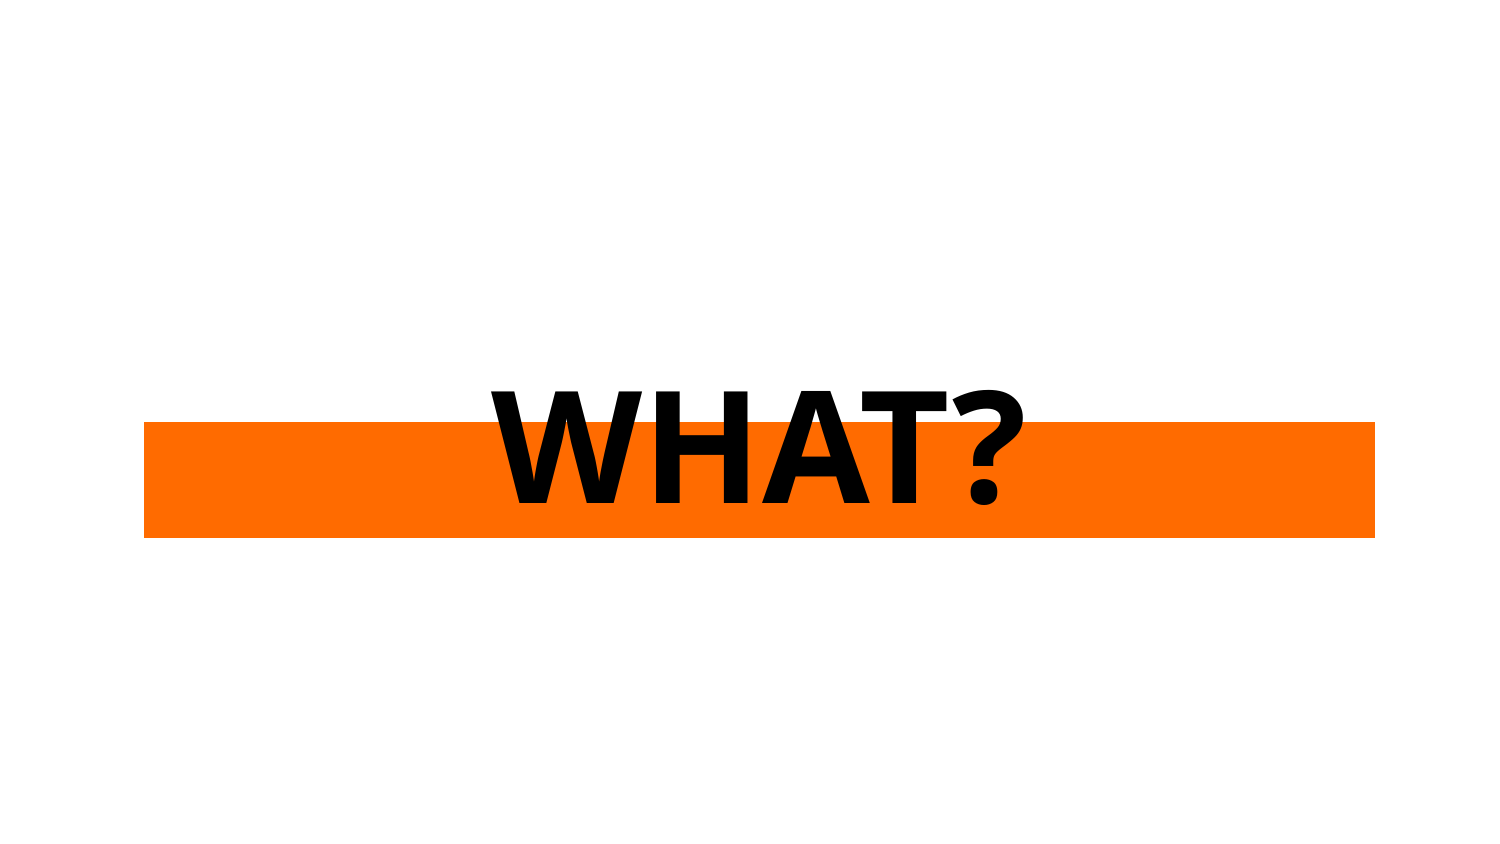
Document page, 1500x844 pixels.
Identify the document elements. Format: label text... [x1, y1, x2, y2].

list WHAT? [9, 362, 1500, 539]
